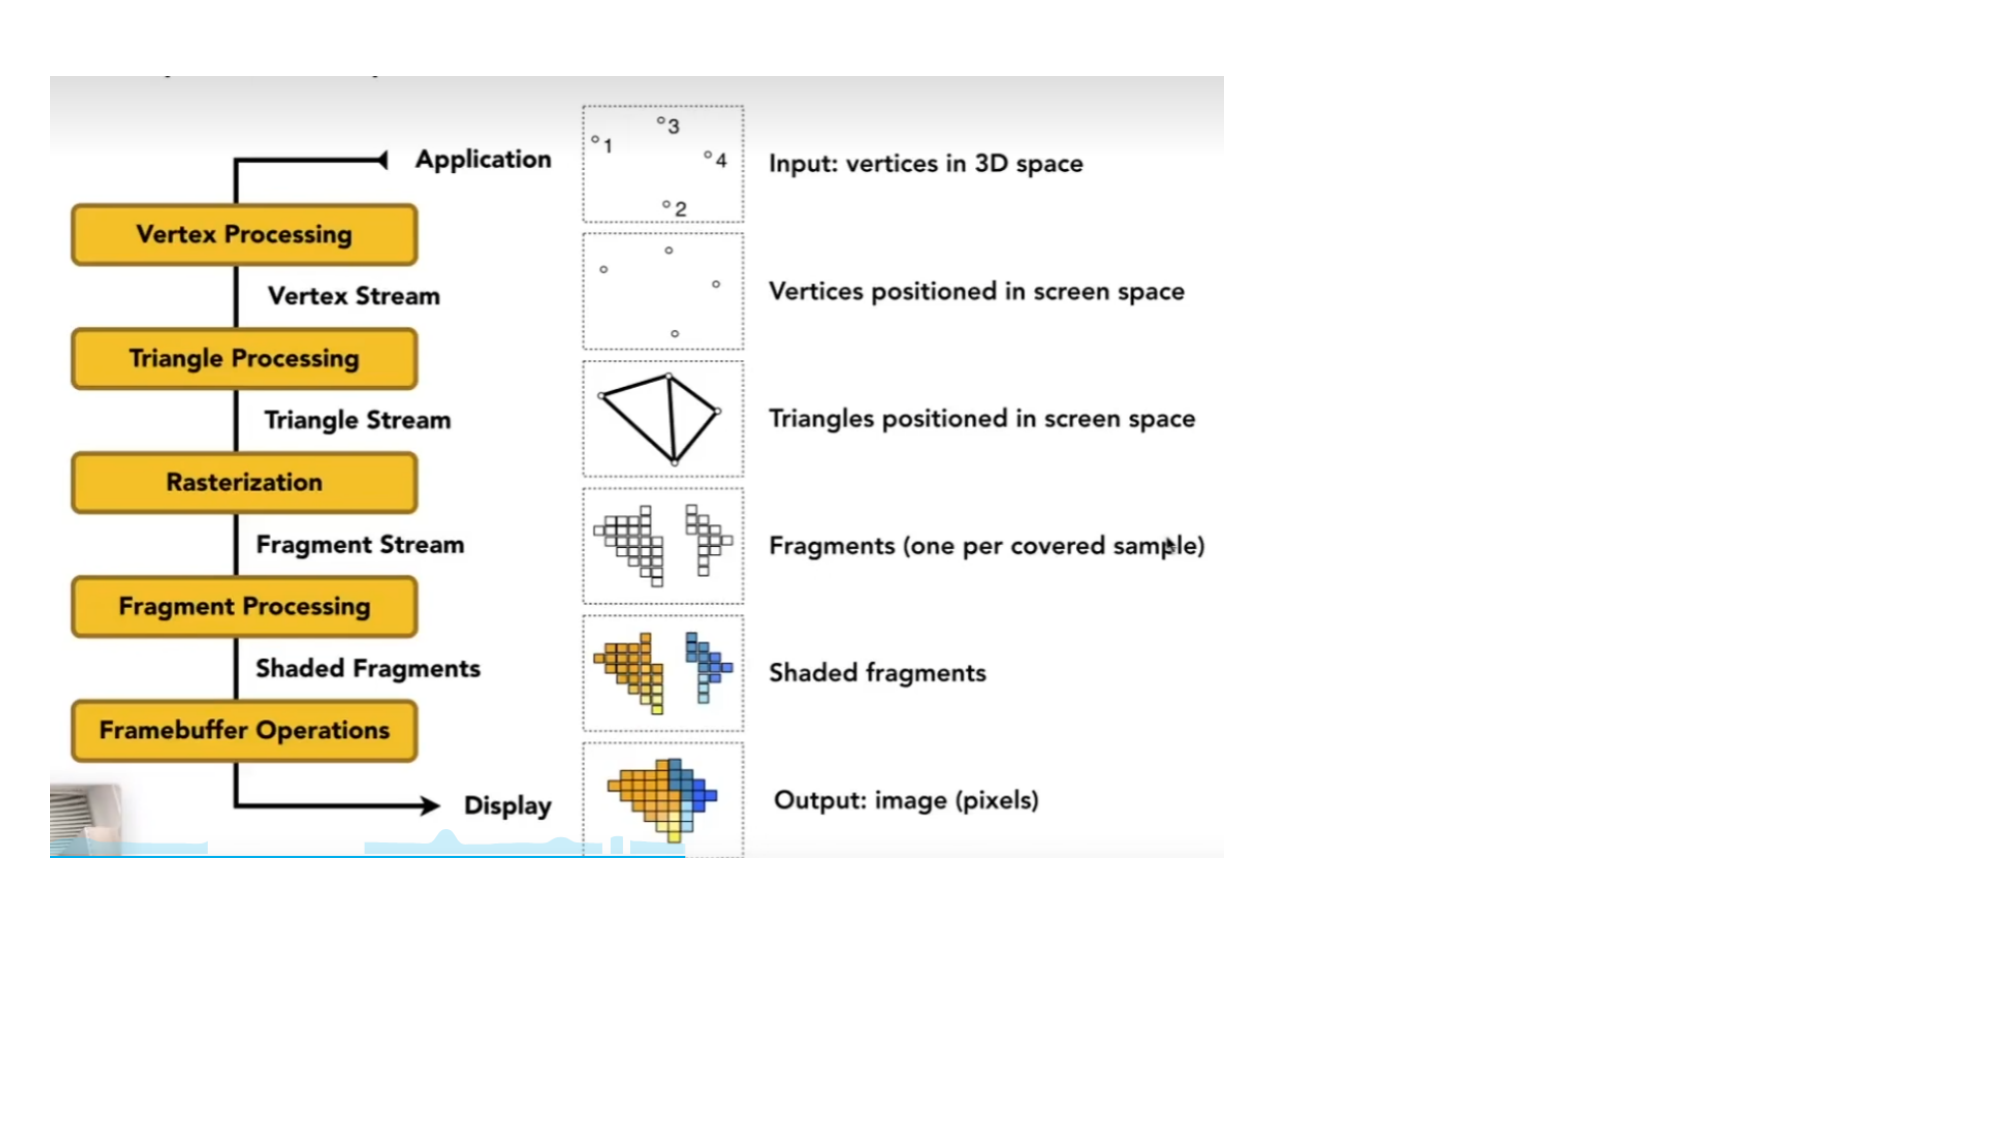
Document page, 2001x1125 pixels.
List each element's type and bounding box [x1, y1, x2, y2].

picture [50, 76, 1224, 858]
